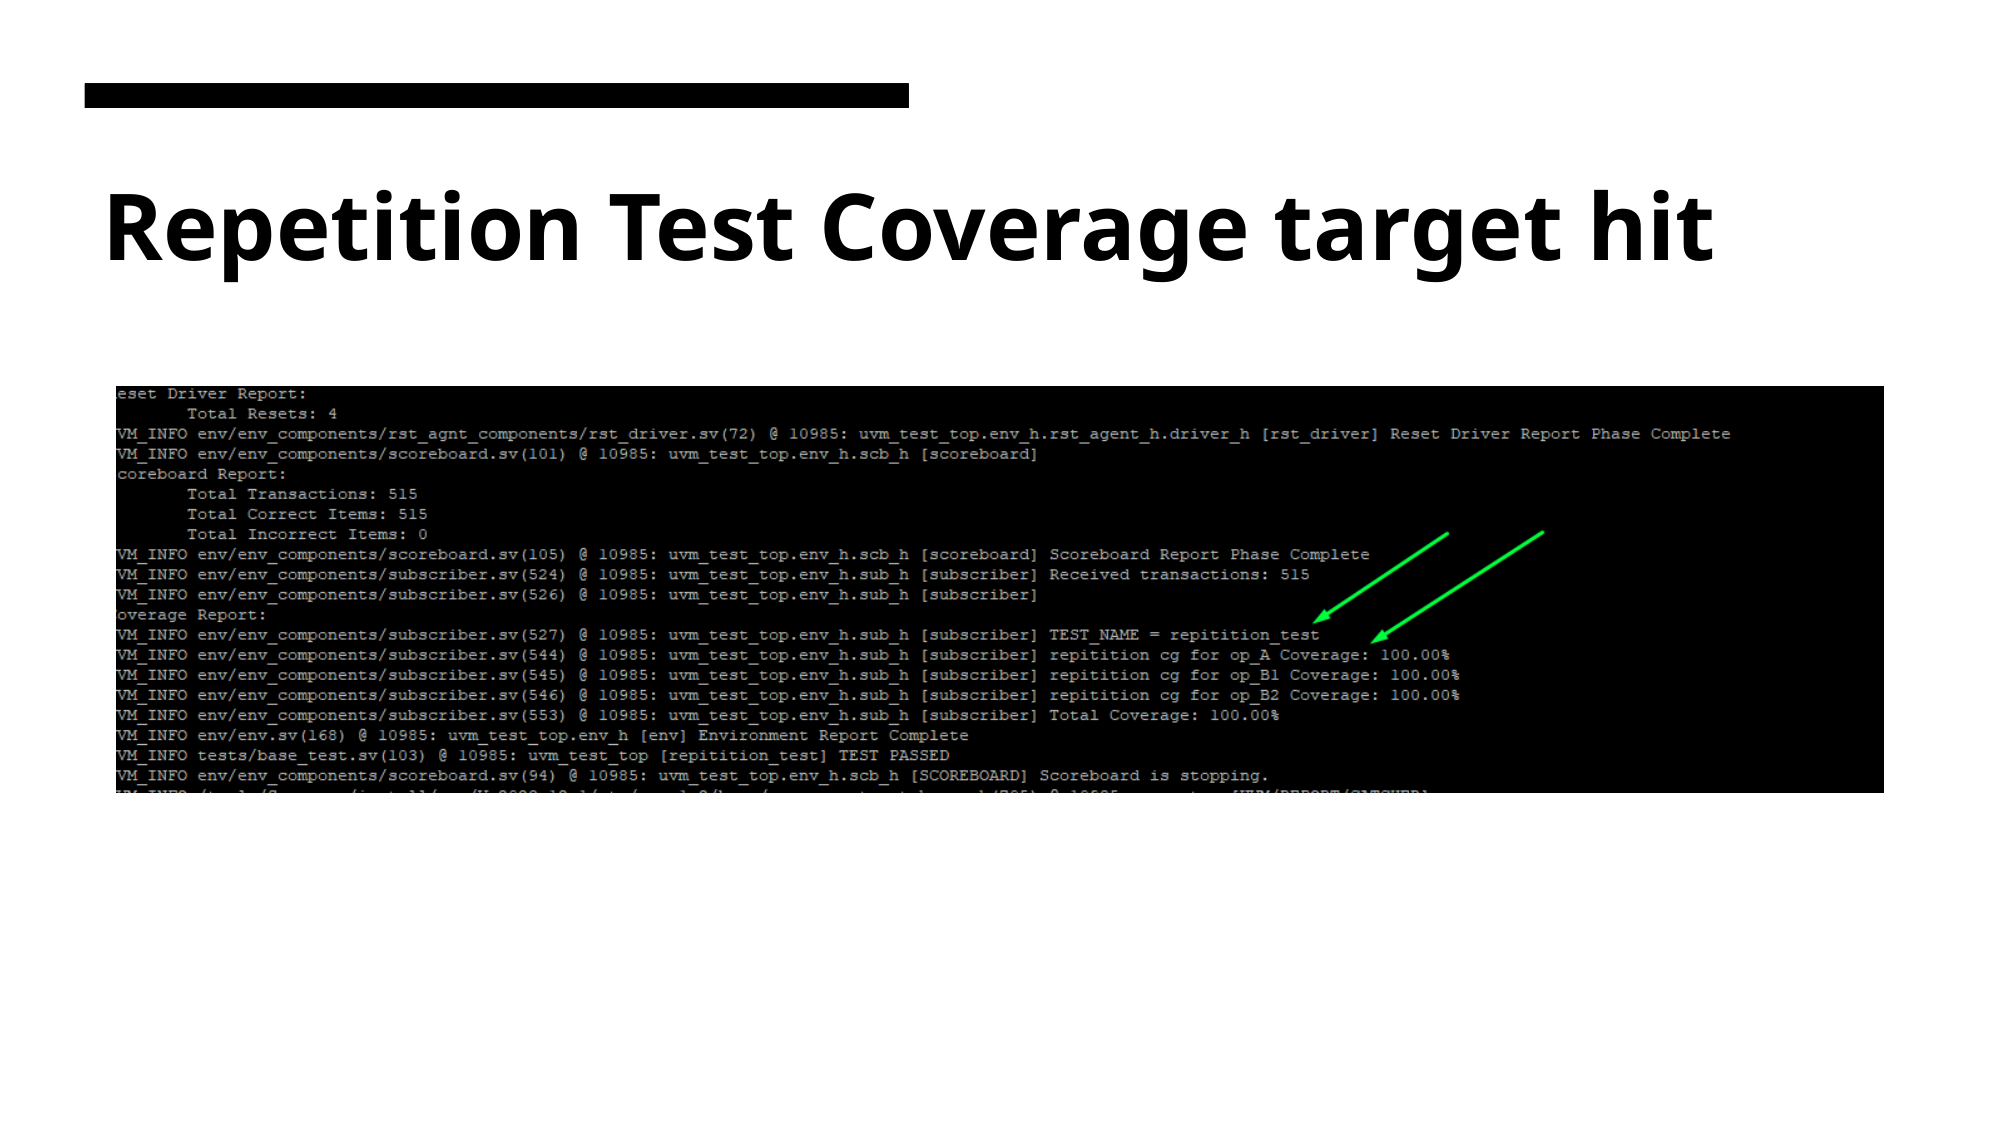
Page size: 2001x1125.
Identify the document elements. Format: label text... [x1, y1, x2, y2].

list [116, 386, 1884, 793]
title Repetition Test Coverage target hit [84, 160, 1734, 317]
